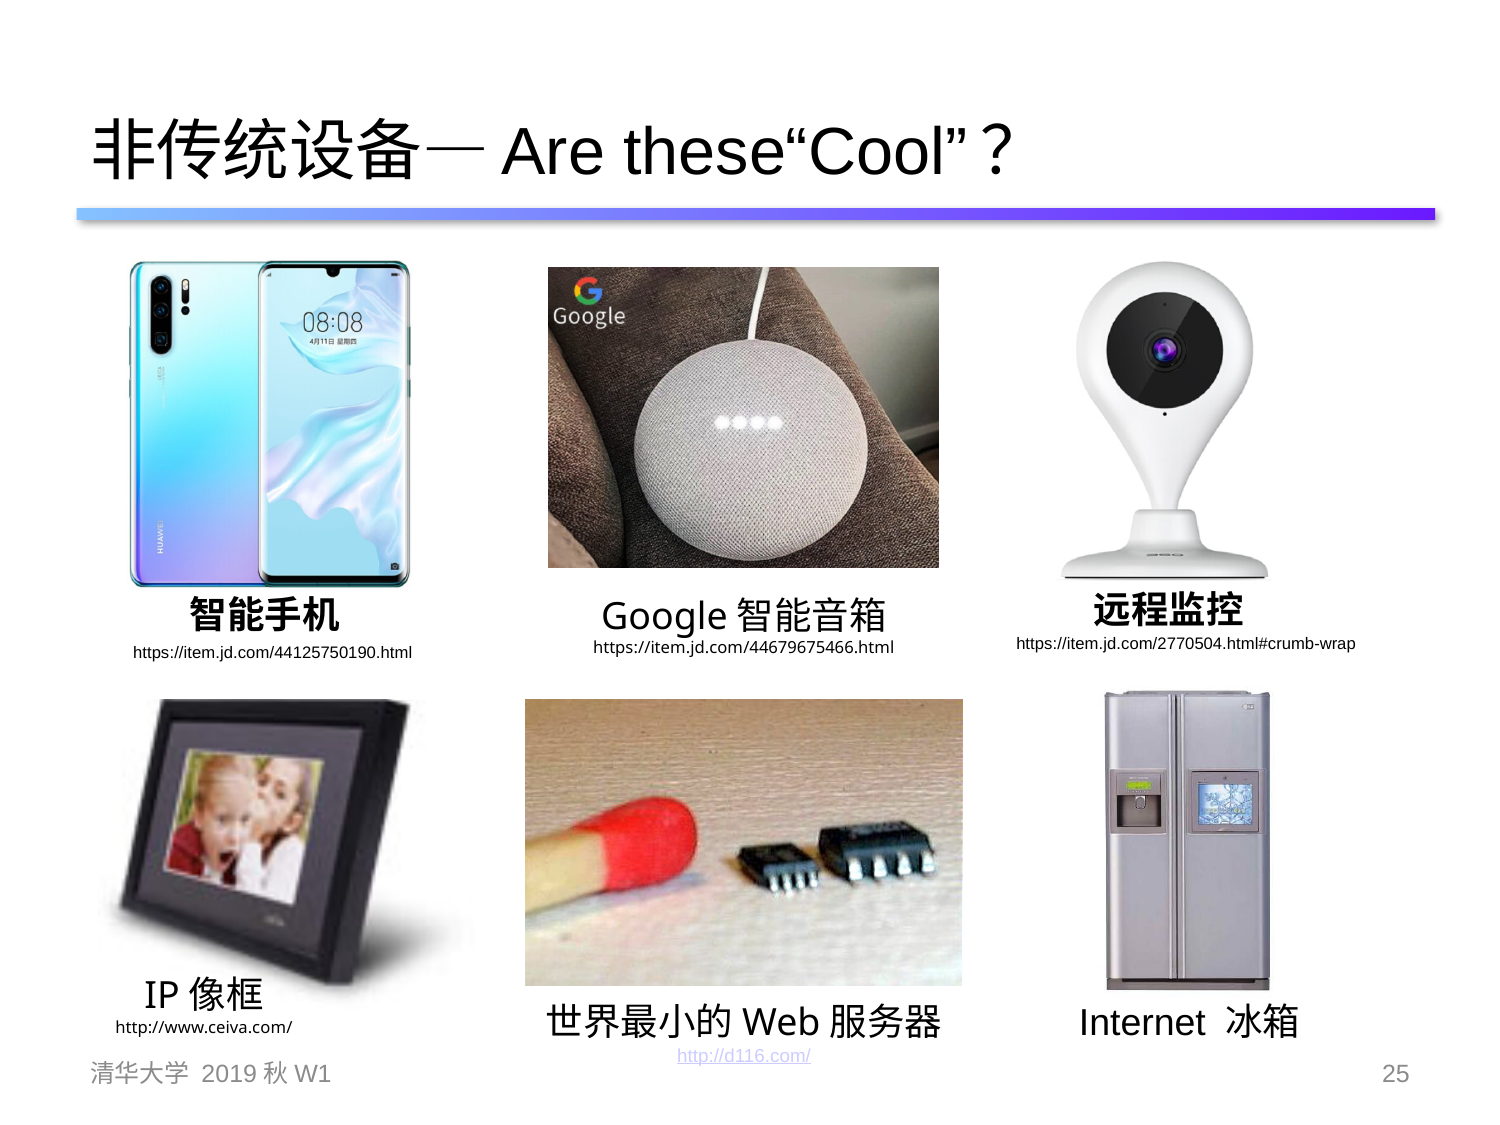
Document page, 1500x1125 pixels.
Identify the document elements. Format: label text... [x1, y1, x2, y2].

text_box [418, 208, 422, 220]
picture [112, 250, 426, 595]
title 非传统设备—Are these“Cool”？ [75, 100, 1425, 197]
slide_number 清华大学 2019秋W1 [75, 1042, 425, 1103]
picture [1021, 250, 1306, 592]
text_box 远程监控 [1078, 600, 1259, 625]
text_box 世界最小的Web服务器 http://d116.com/ [530, 994, 957, 1074]
text_box Google智能音箱 https://item.jd.com/44679675466.html [578, 584, 910, 665]
text_box IP像框 http://www.ceiva.com/ [100, 1017, 308, 1044]
slide_number 25 [1074, 1042, 1425, 1103]
picture [524, 699, 963, 986]
text_box Internet 冰箱 [1064, 990, 1316, 1051]
picture [1092, 680, 1287, 1005]
picture [97, 699, 474, 1009]
text_box 智能手机 [174, 603, 355, 634]
picture [548, 267, 940, 568]
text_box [243, 208, 247, 220]
text_box https://item.jd.com/44125750190.html [118, 634, 438, 670]
text_box https://item.jd.com/2770504.html#crumb-wrap [1001, 625, 1374, 661]
